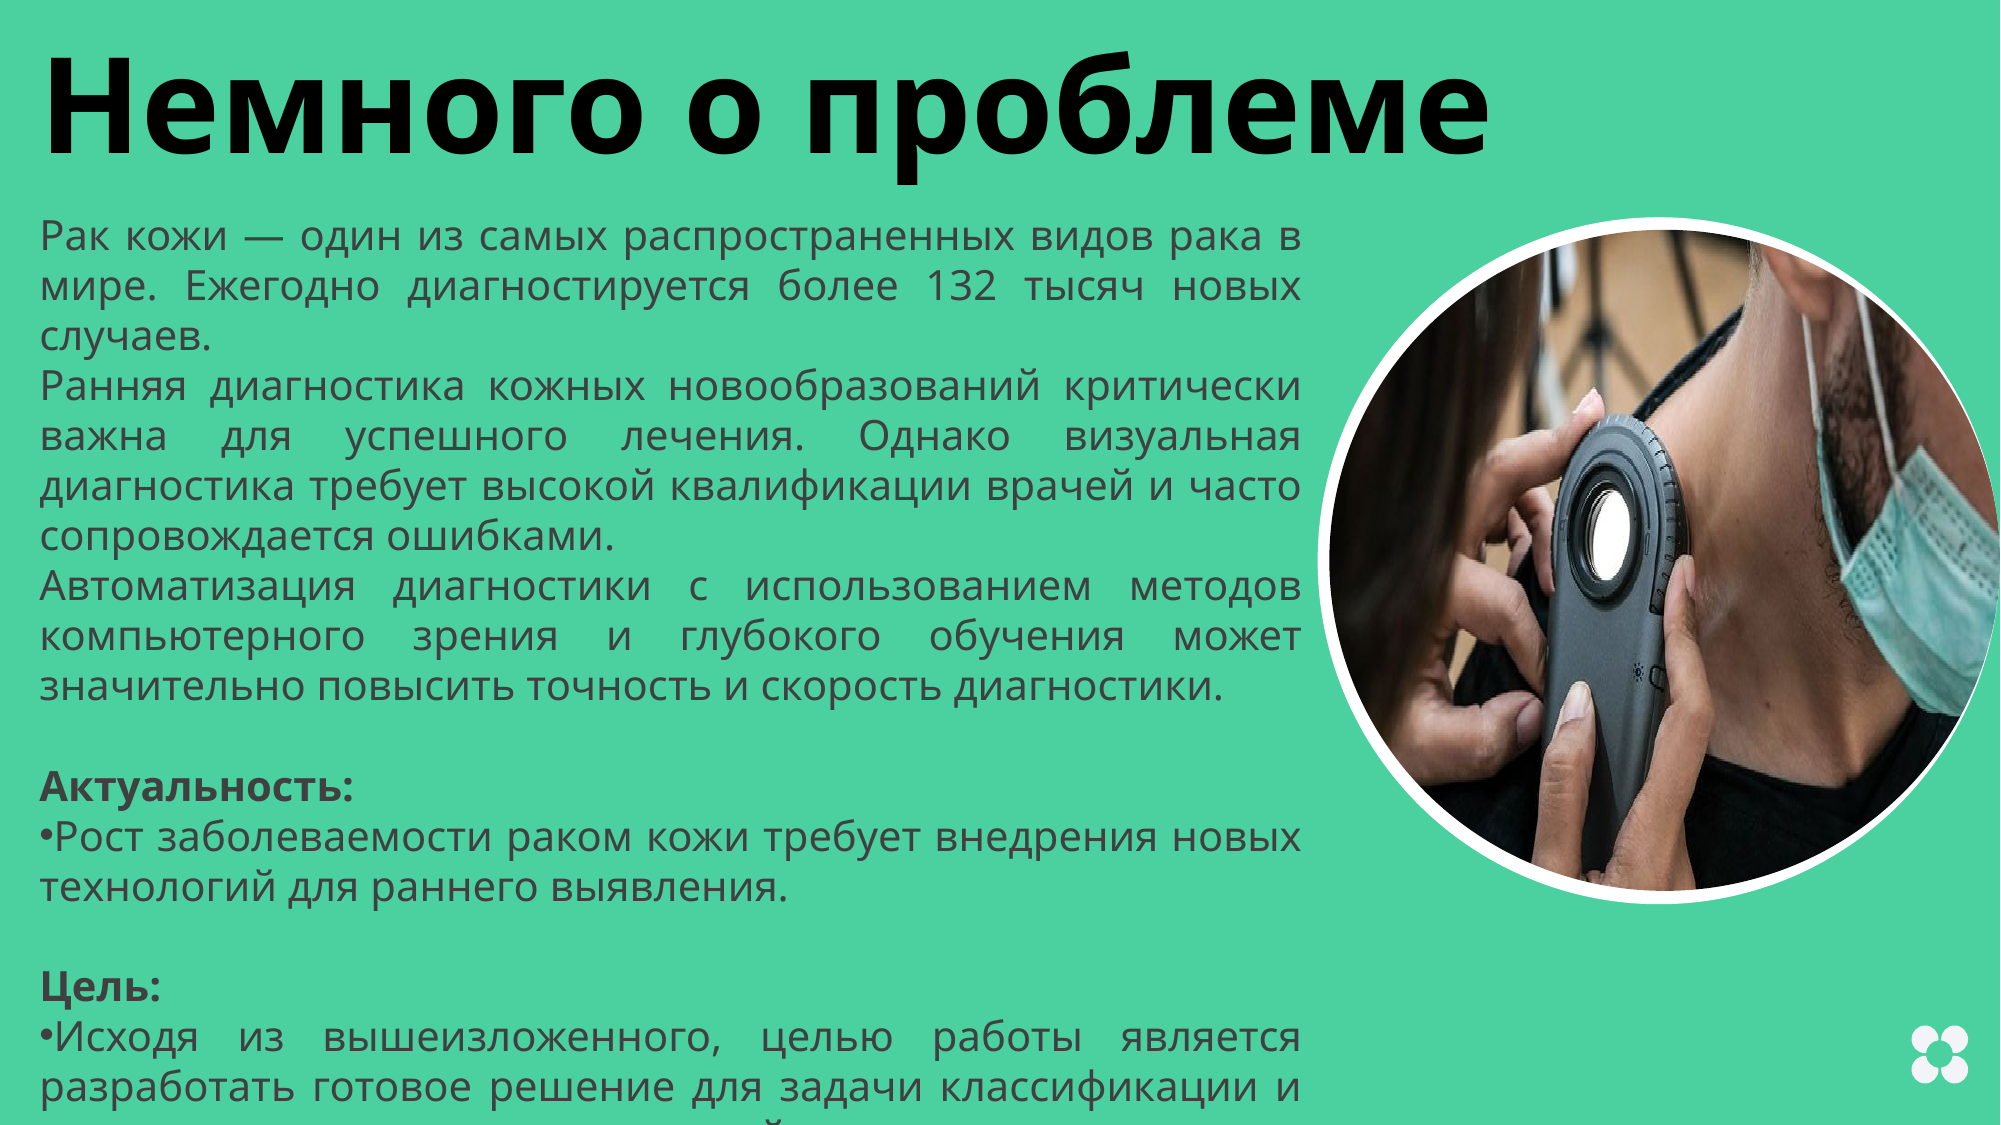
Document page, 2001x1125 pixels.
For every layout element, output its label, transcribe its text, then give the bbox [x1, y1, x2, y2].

text_box [1574, 217, 1744, 228]
text_box Немного о проблеме [39, 50, 1603, 189]
text_box [1605, 900, 1713, 905]
picture [1329, 229, 2000, 892]
text_box [1317, 494, 1324, 627]
text_box Рак кожи — один из самых распространенных видов рака в мире. Ежегодно диагностируется более 132 тысяч новых случаев. Ранняя диагностика кожных новообразований критически важна для успешного лечения. Однако визуальная диагностика требует высокой квалификации врачей и часто сопровождается ошибками. Автоматизация диагностики с использованием методов компьютерного зрения и глубокого обучения может значительно повысить точность и скорость диагностики. Актуальность: Рост заболеваемости раком кожи требует внедрения новых технологий для раннего выявления. Цель: Исходя из вышеизложенного, целью работы является разработать готовое решение для задачи классификации и детекции пигментных поражений кожи с применением методов компьютерного зрения. [24, 201, 1317, 1125]
